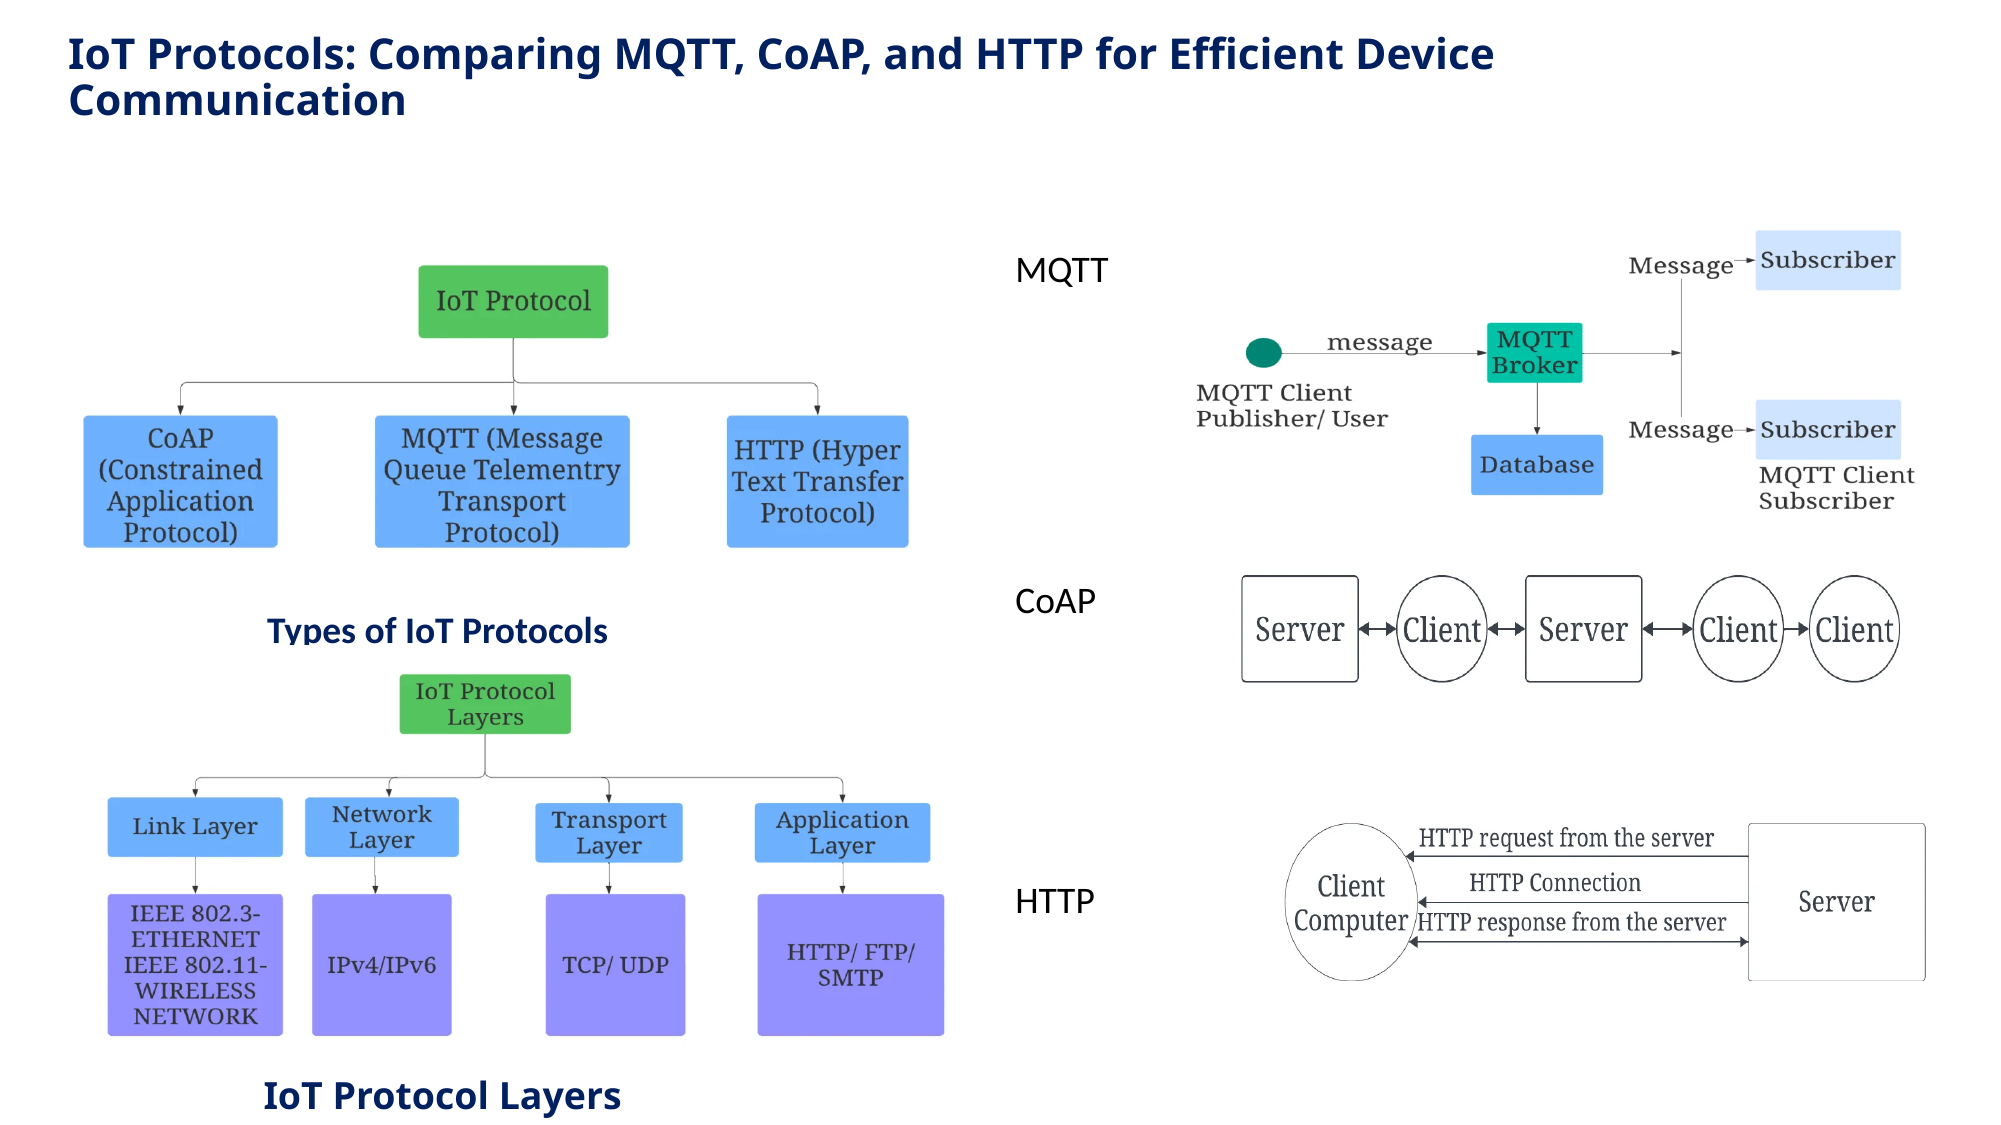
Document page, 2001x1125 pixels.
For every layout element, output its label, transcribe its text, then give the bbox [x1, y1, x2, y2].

text_box IoT Protocol Layers [248, 1065, 638, 1125]
text_box MQTT [1000, 237, 1124, 298]
picture [1240, 800, 1947, 981]
title IoT Protocols: Comparing MQTT, CoAP, and HTTP for Efficient Device Communication [53, 25, 1779, 133]
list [28, 237, 963, 575]
text_box CoAP [1000, 568, 1112, 628]
picture [53, 645, 963, 1065]
text_box HTTP [1000, 868, 1119, 928]
picture [1136, 203, 1972, 705]
text_box Types of IoT Protocols [252, 598, 624, 645]
